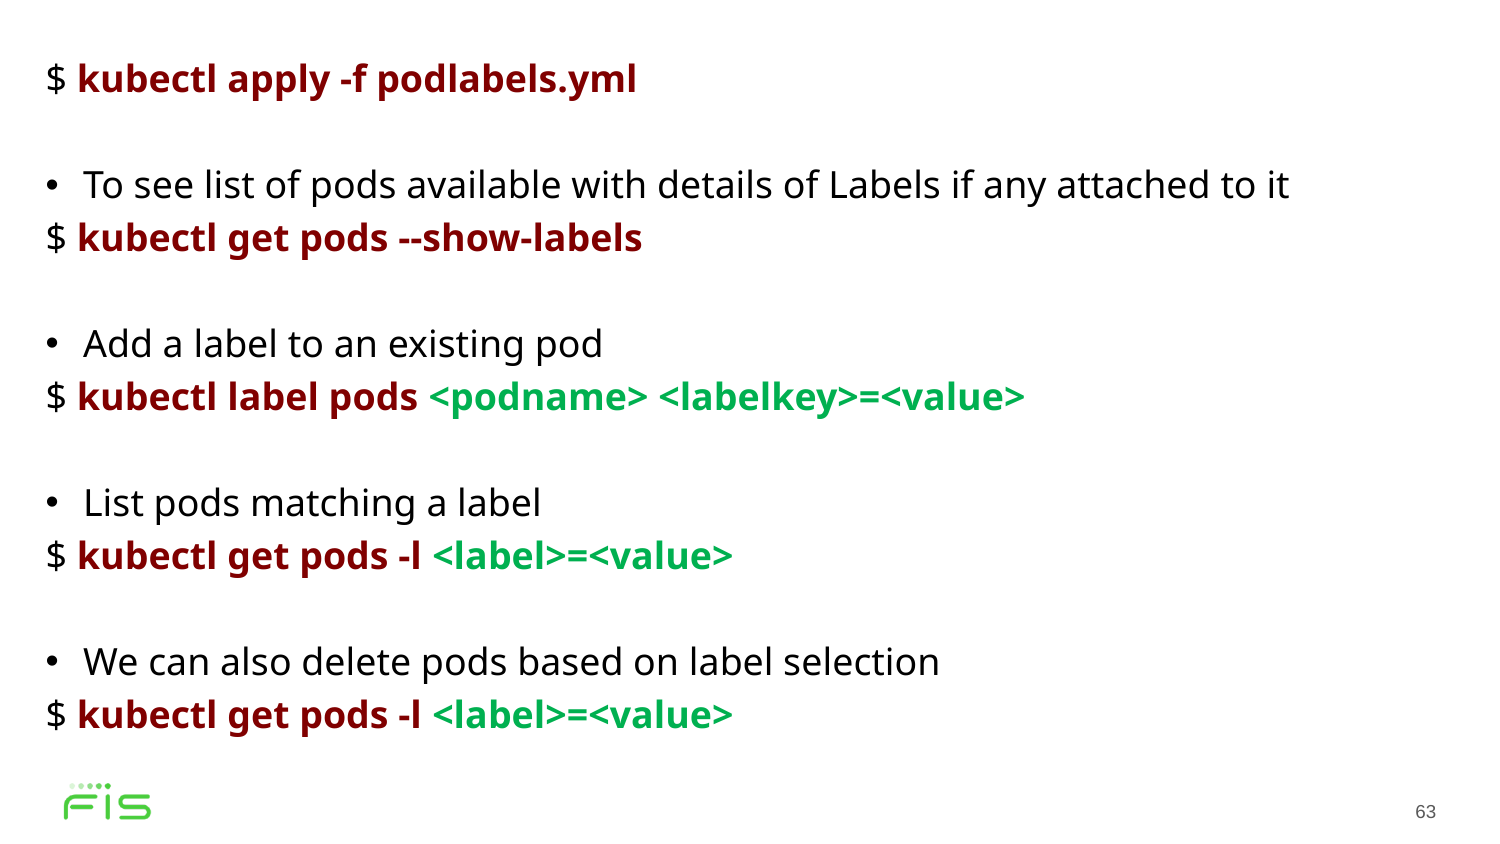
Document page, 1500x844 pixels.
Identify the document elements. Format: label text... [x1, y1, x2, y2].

picture [58, 780, 154, 823]
slide_number 63 [1359, 800, 1437, 823]
text_box $ kubectl apply -f podlabels.yml To see list of pods available with details of Labels if any attached to it $ kubectl get pods --show-labels Add a label to an existing pod $ kubectl label pods <podname> <labelkey>=<value> List pods matching a label $ kubectl get pods -l <label>=<value> We can also delete pods based on label selection $ kubectl get pods -l <label>=<value> [30, 52, 1450, 755]
